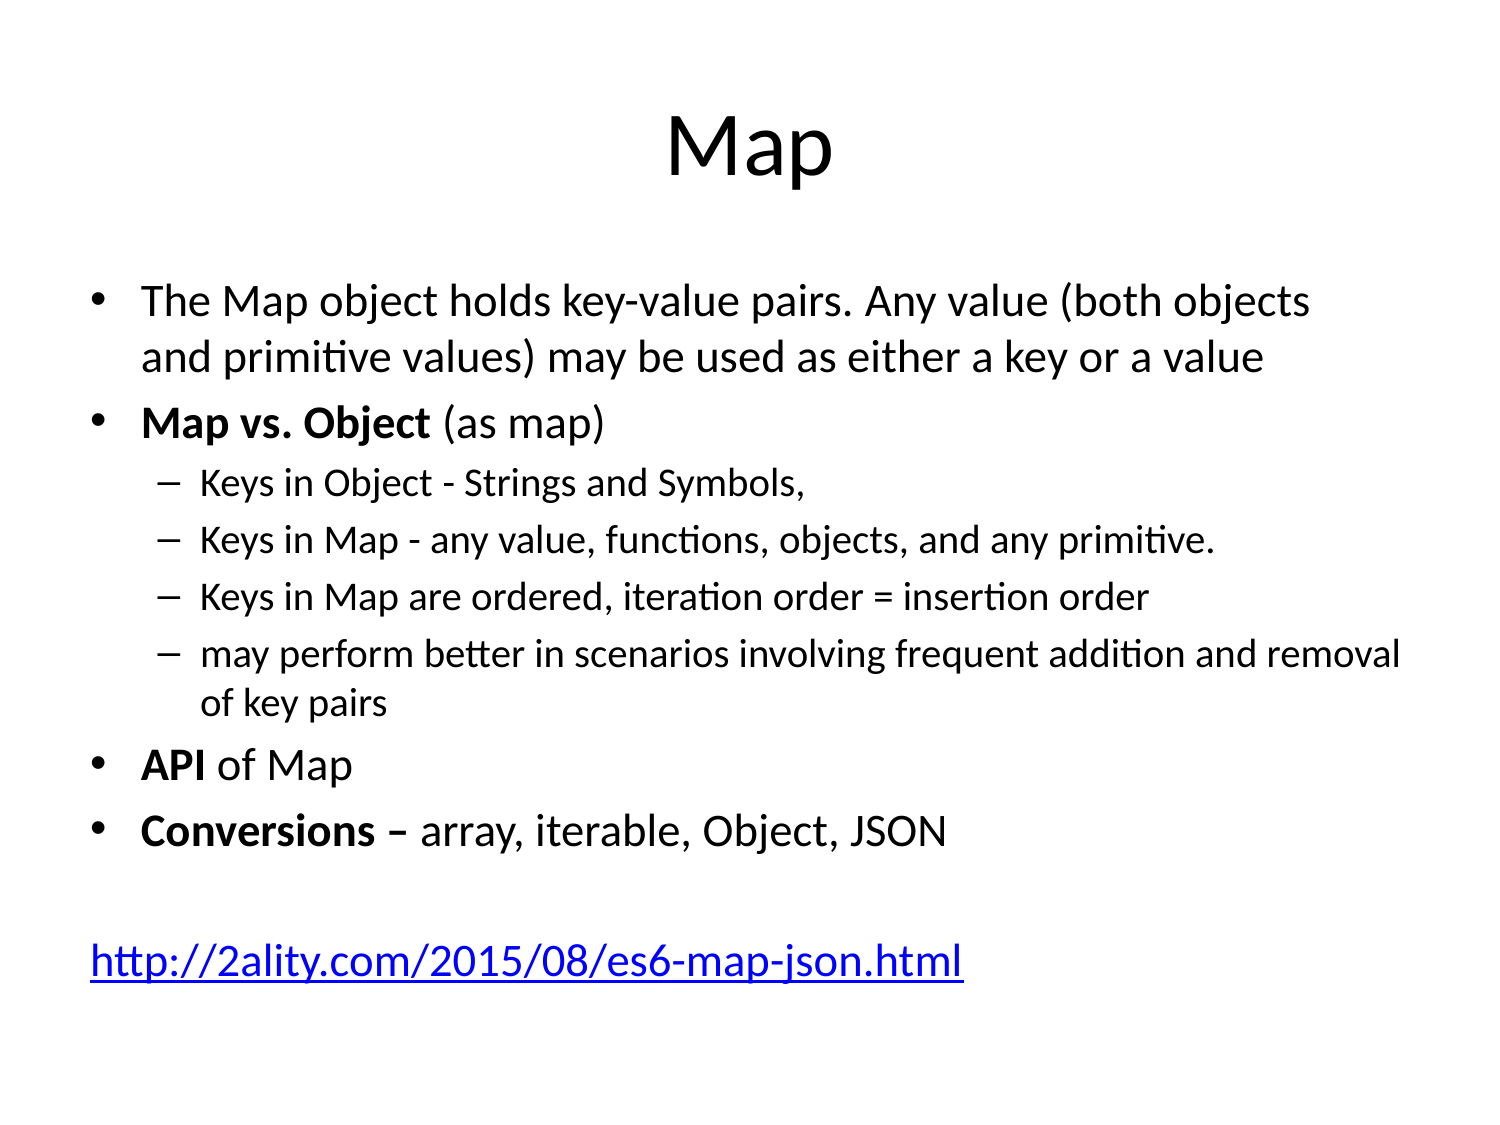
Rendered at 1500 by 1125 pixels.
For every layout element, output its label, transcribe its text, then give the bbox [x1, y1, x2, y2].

title Map [75, 45, 1425, 233]
list The Map object holds key-value pairs. Any value (both objects and primitive values) may be used as either a key or a value Map vs. Object (as map) Keys in Object - Strings and Symbols, Keys in Map - any value, functions, objects, and any primitive. Keys in Map are ordered, iteration order = insertion order may perform better in scenarios involving frequent addition and removal of key pairs API of Map Conversions – array, iterable, Object, JSON http://2ality.com/2015/08/es6-map-json.html [75, 262, 1425, 1005]
